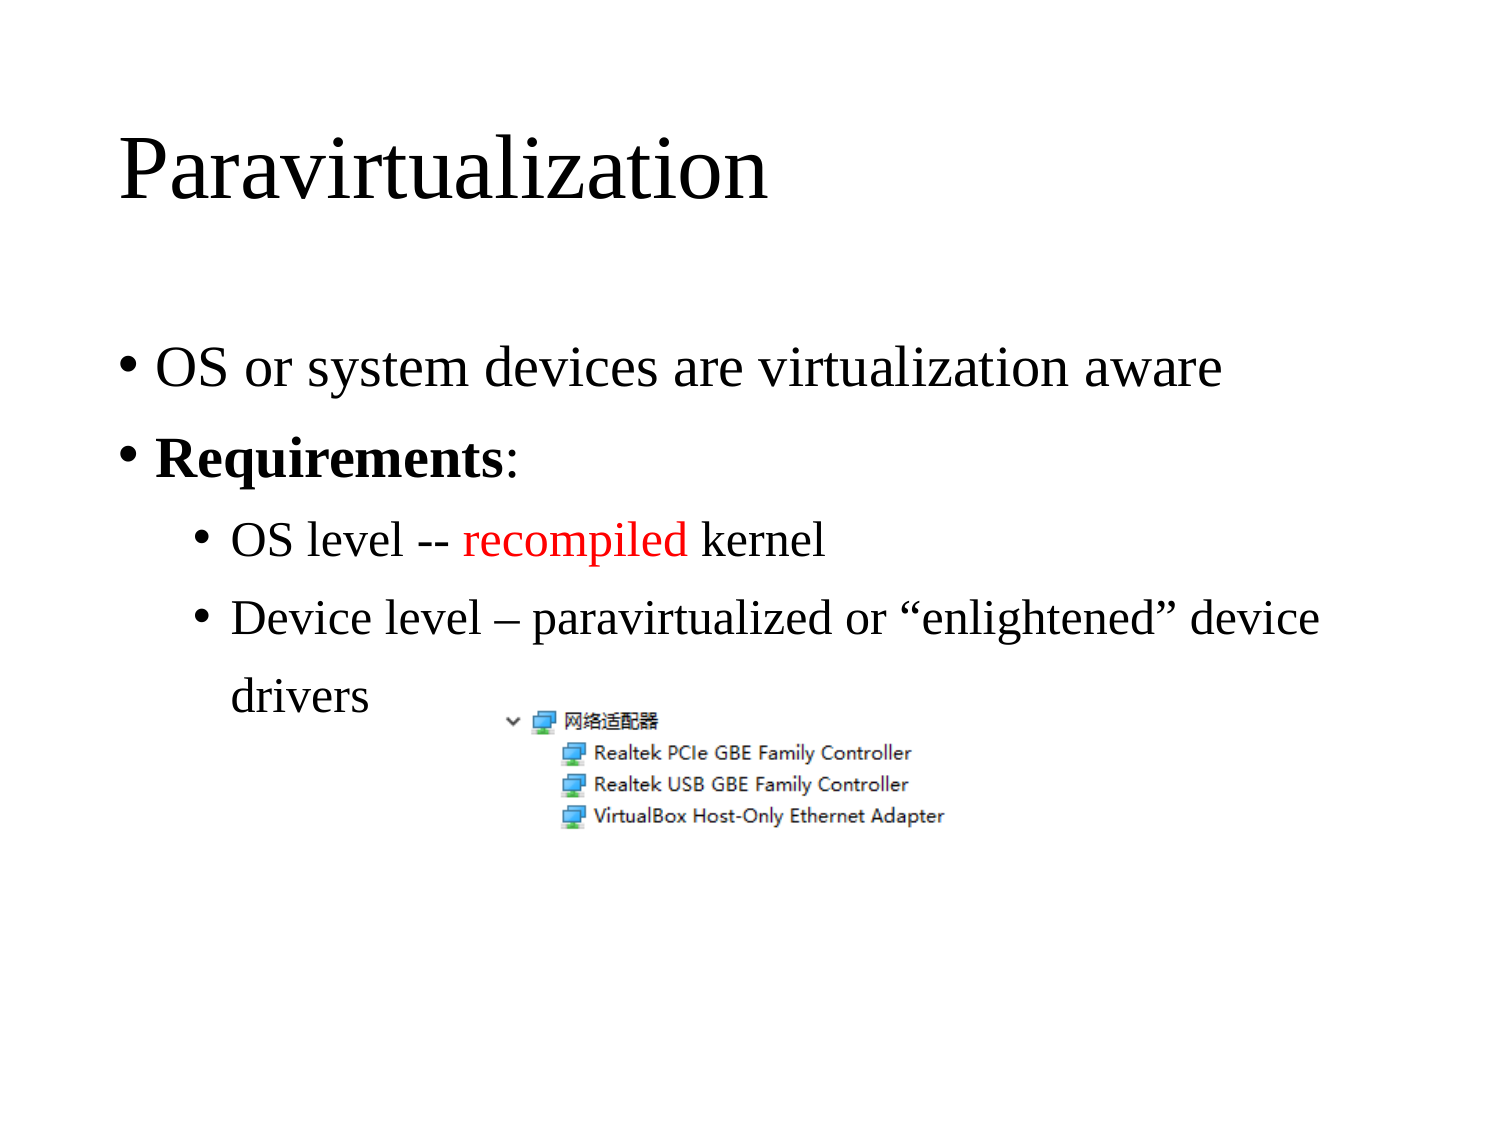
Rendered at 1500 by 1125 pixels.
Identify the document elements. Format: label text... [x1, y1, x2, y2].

title Paravirtualization [103, 59, 1397, 278]
picture [472, 708, 987, 837]
list OS or system devices are virtualization aware Requirements: OS level -- recompiled kernel Device level – paravirtualized or “enlightened” device drivers [103, 299, 1397, 1014]
